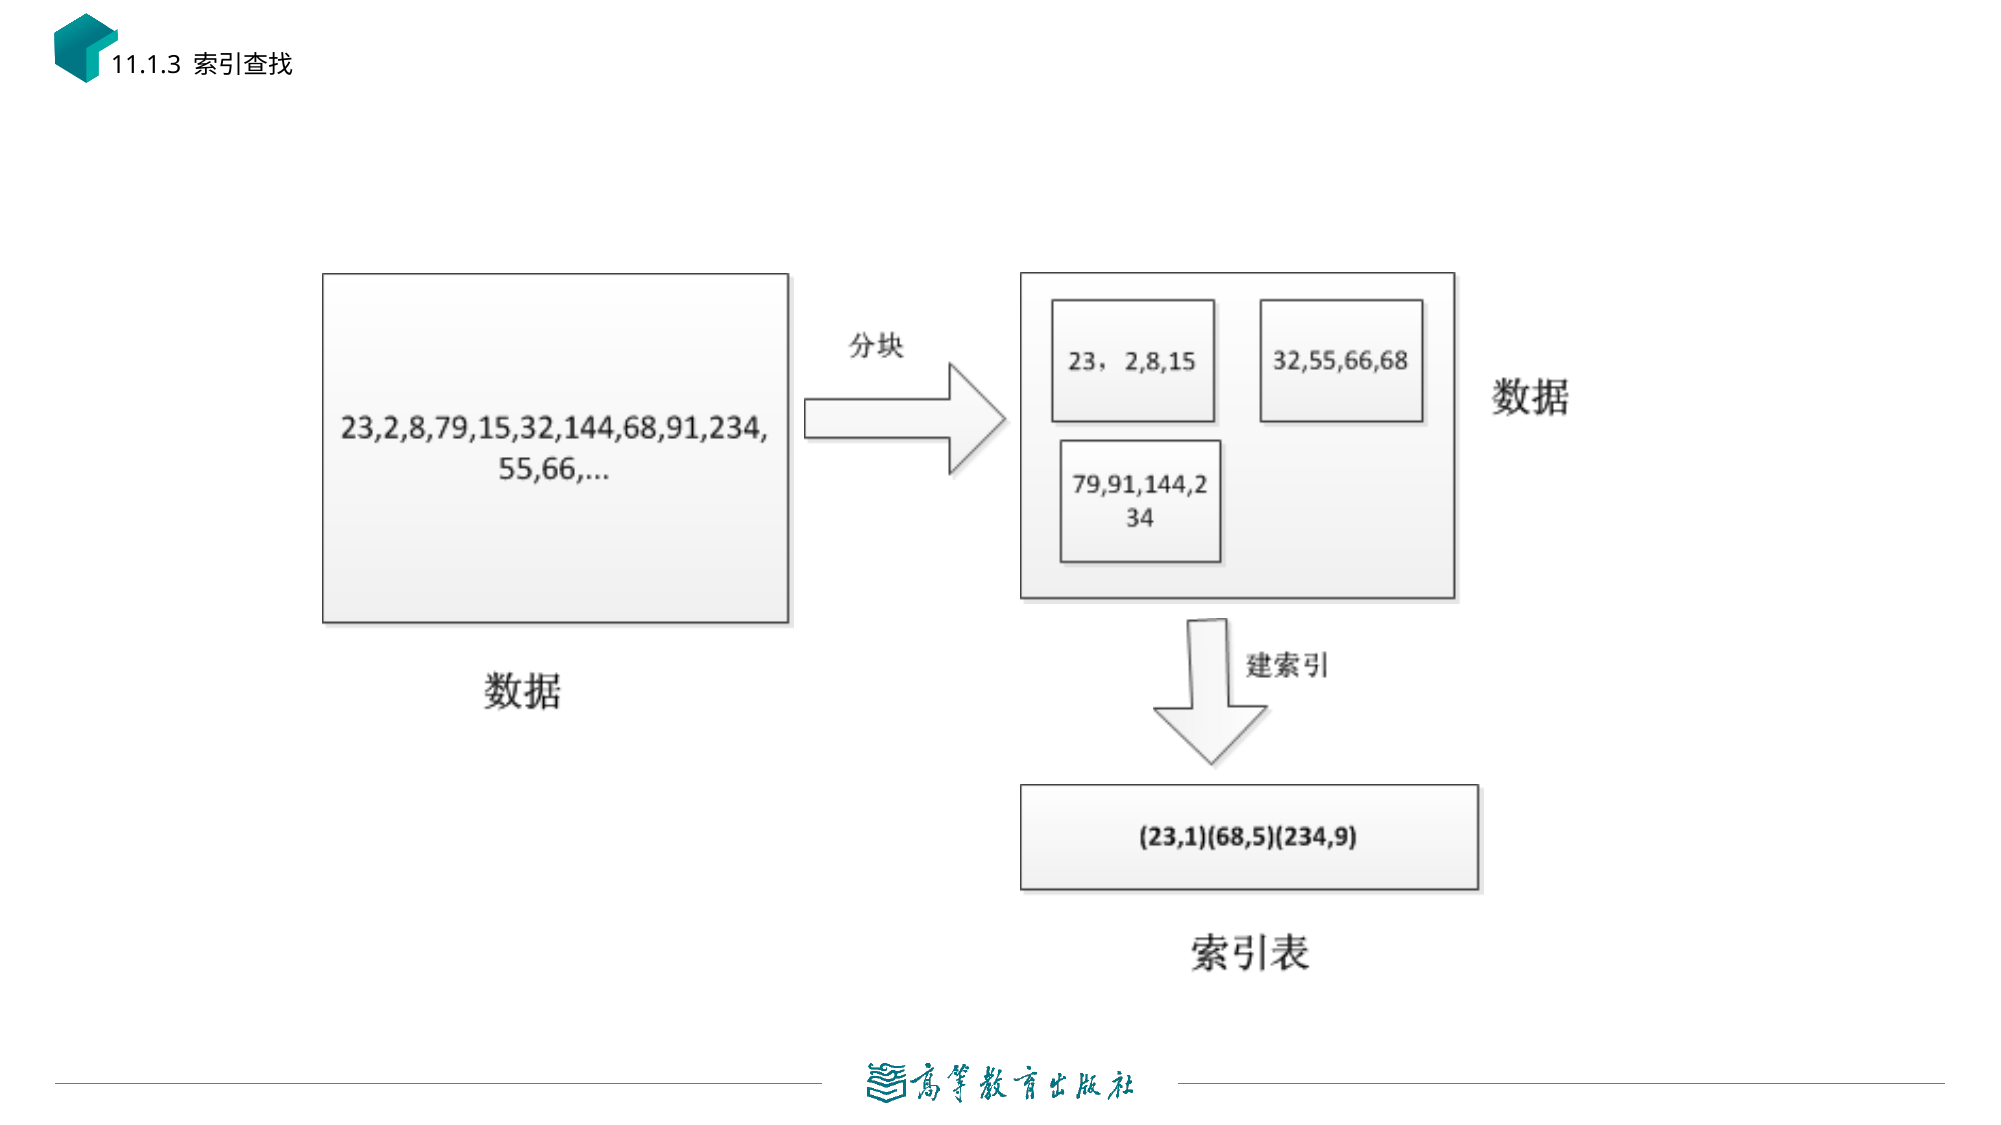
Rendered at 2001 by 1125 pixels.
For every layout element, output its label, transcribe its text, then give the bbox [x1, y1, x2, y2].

picture [1020, 784, 1484, 981]
picture [867, 1063, 1133, 1103]
picture [804, 326, 1011, 480]
picture [1153, 618, 1333, 770]
subtitle 11.1.3 索引查找 [95, 44, 894, 99]
picture [322, 273, 794, 720]
picture [1020, 272, 1573, 604]
